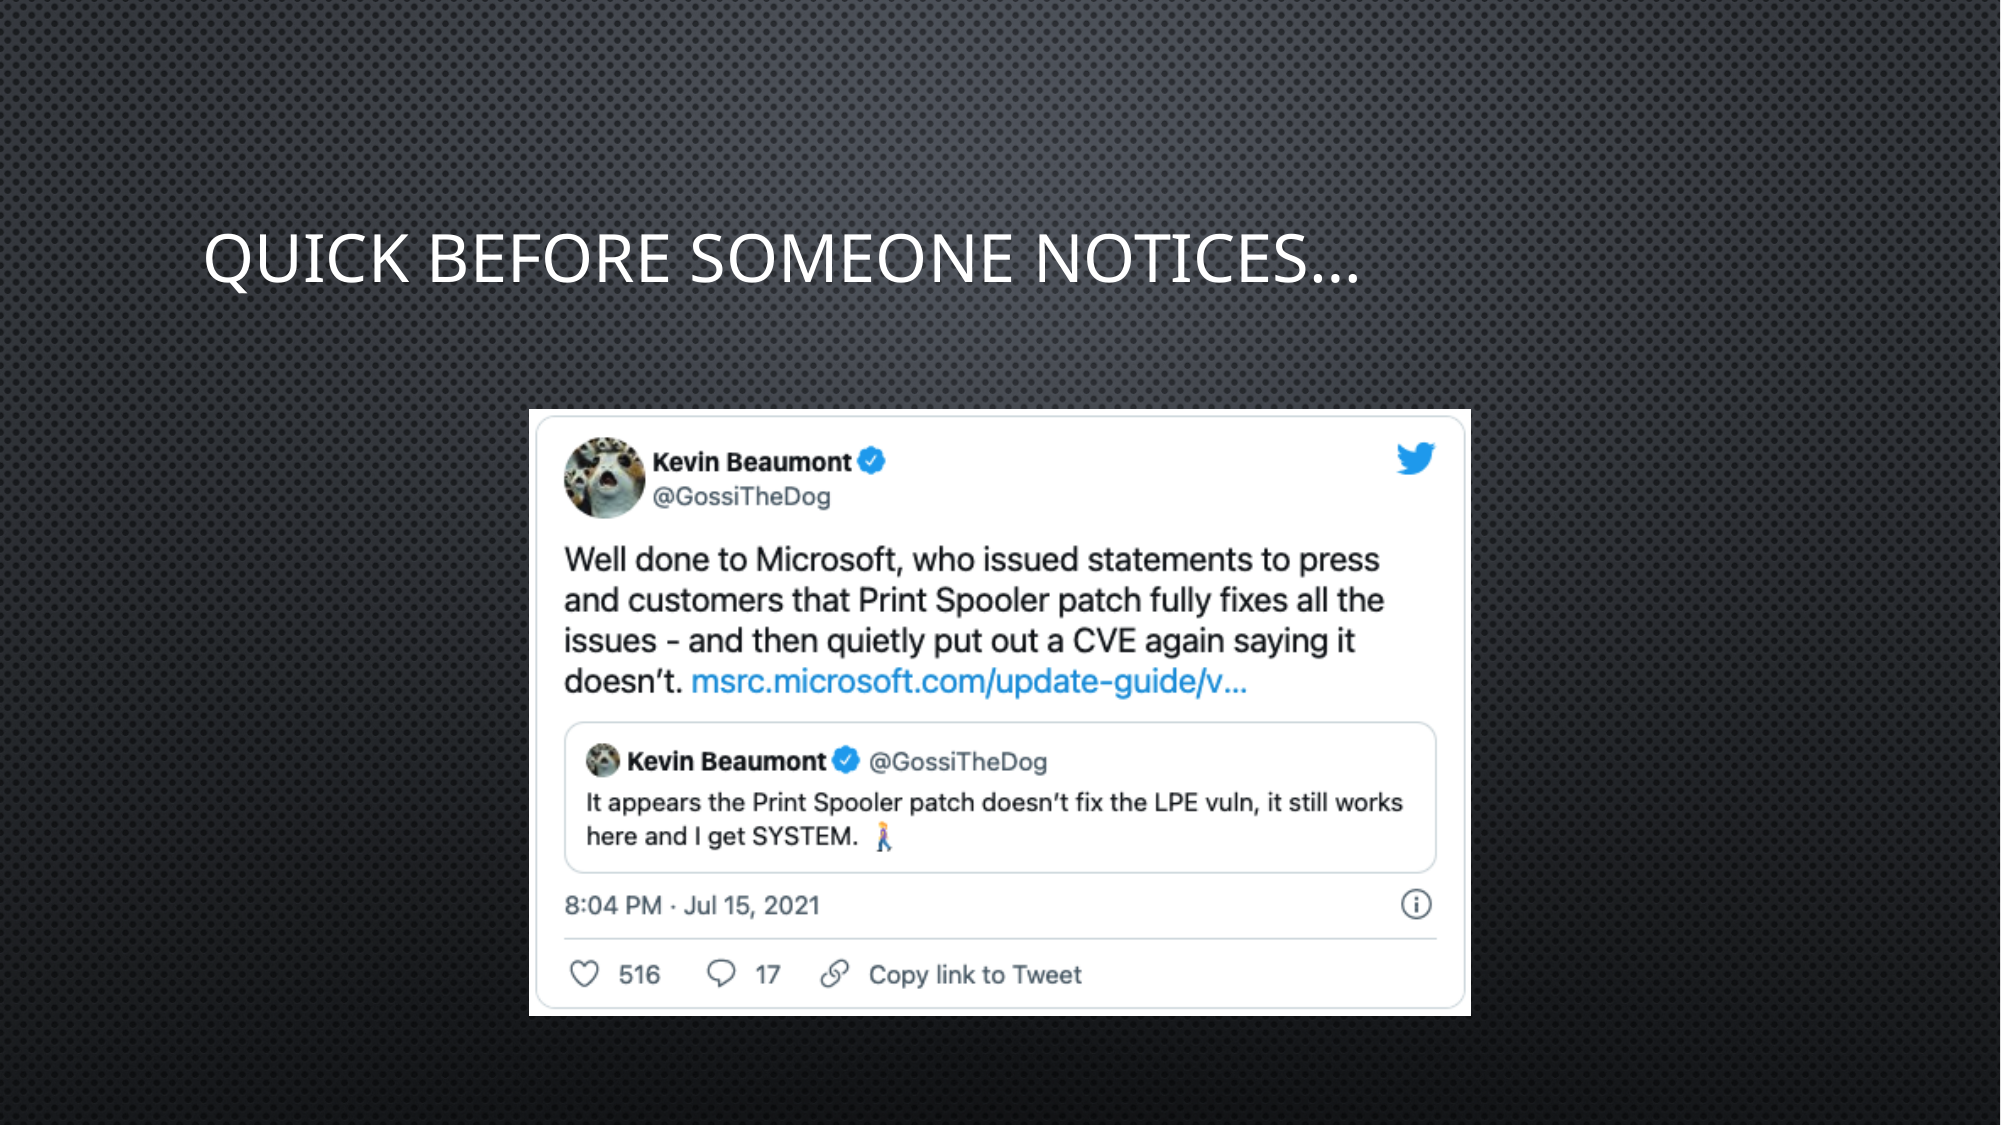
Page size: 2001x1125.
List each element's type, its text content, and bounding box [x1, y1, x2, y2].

title Quick before someone notices… [187, 99, 1813, 413]
picture [528, 409, 1471, 1016]
